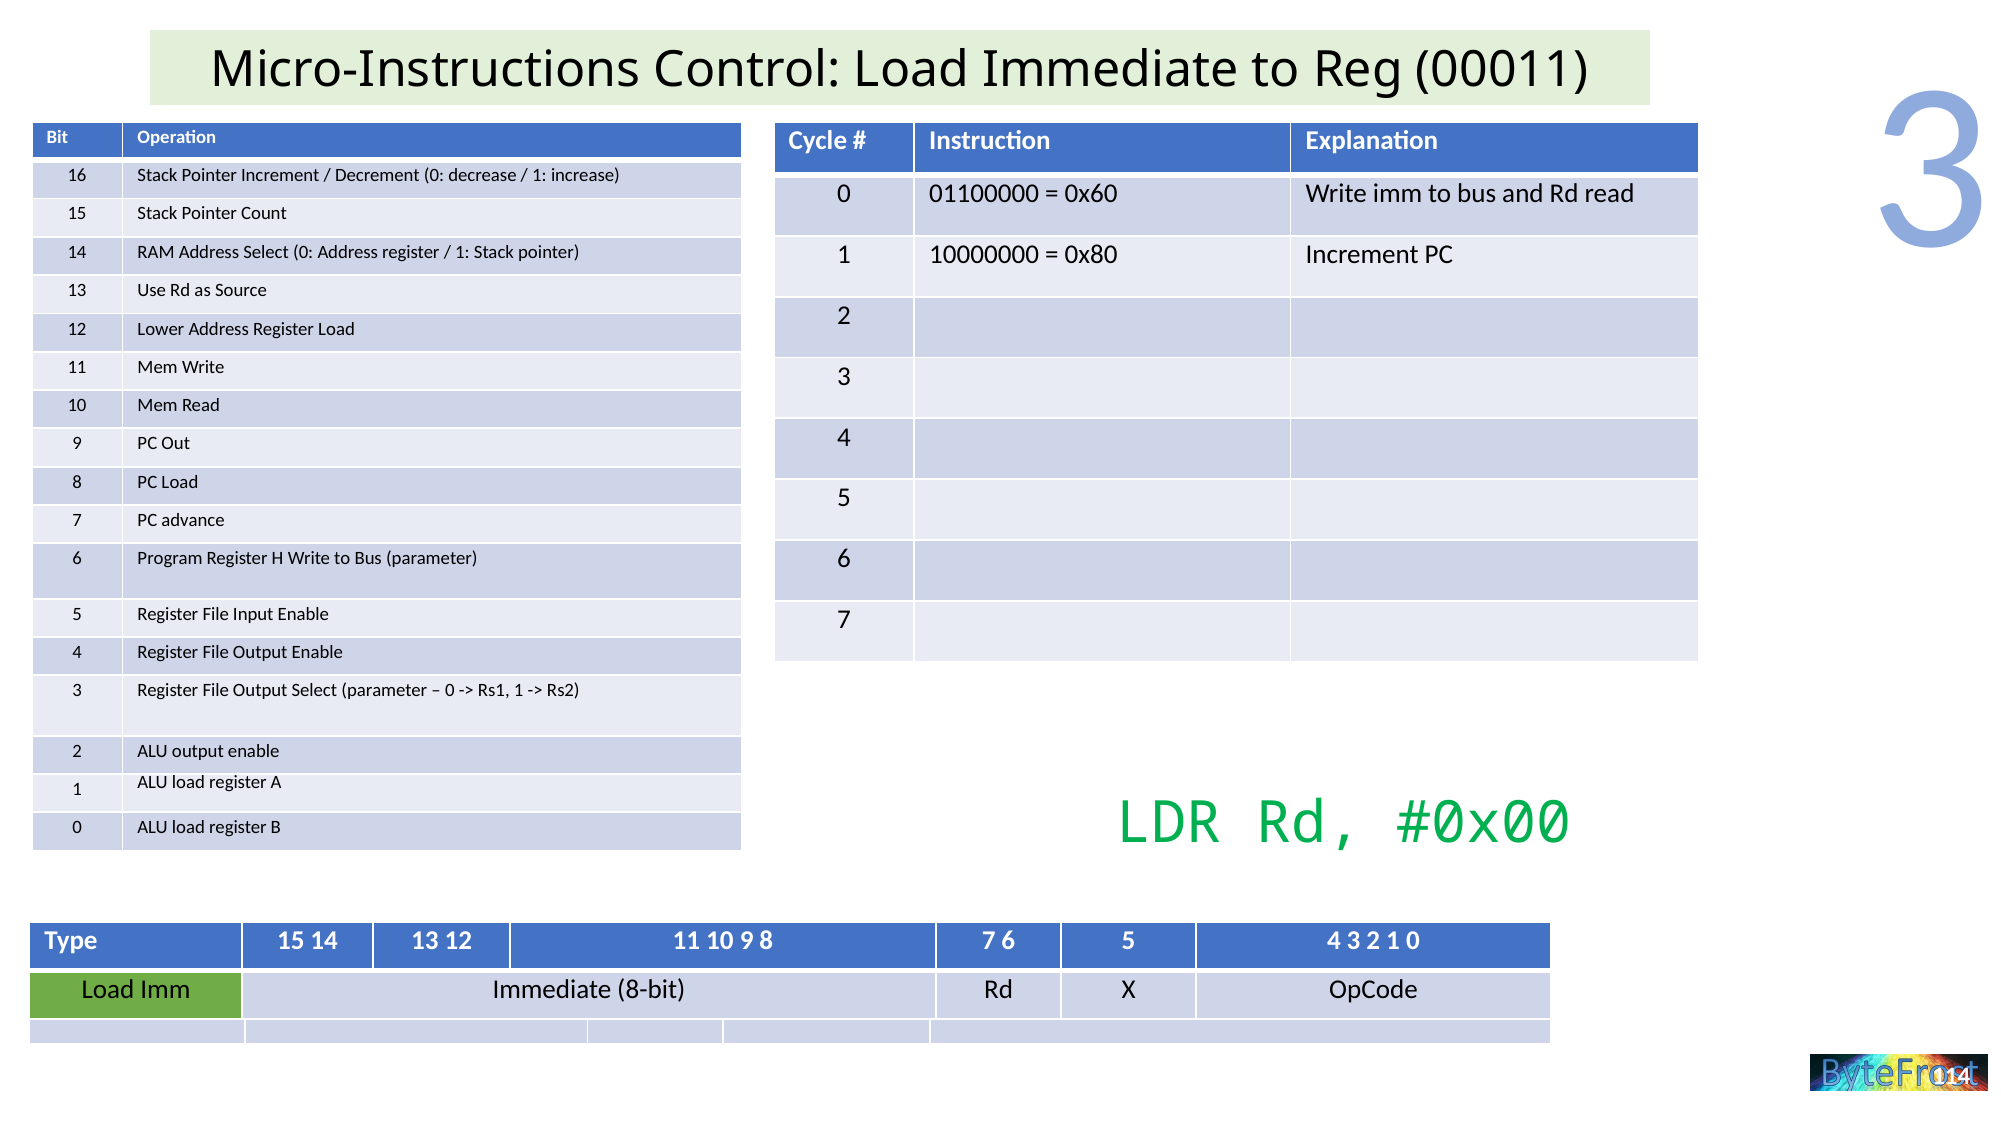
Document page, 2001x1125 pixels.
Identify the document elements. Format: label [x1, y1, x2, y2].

table_cell [775, 480, 913, 539]
table_header [30, 923, 241, 968]
table_cell [1291, 419, 1698, 478]
table_cell [123, 429, 741, 466]
table_header [1291, 123, 1698, 172]
table_cell [775, 178, 913, 235]
table_cell [33, 353, 122, 389]
table_cell [123, 600, 741, 636]
table_cell [775, 602, 913, 661]
table_header [243, 923, 372, 968]
table_cell [937, 973, 1060, 1018]
table_cell [915, 541, 1290, 600]
table_cell [775, 541, 913, 600]
table_cell [123, 638, 741, 674]
table_cell [123, 238, 741, 274]
table_cell [33, 429, 122, 466]
table_header [511, 923, 935, 968]
text_box [1066, 776, 1587, 862]
table_cell [1291, 298, 1698, 357]
table_header [937, 923, 1060, 968]
table_cell [775, 237, 913, 296]
table_cell [1291, 178, 1698, 235]
table_cell [33, 238, 122, 274]
table_cell [33, 468, 122, 504]
table_cell [33, 544, 122, 598]
table_header [33, 123, 122, 157]
table_cell [123, 506, 741, 542]
title [150, 29, 1650, 105]
table_cell [123, 353, 741, 389]
table_cell [915, 237, 1290, 296]
table_cell [915, 419, 1290, 478]
table_cell [1197, 973, 1550, 1018]
table_cell [123, 314, 741, 351]
table_cell [123, 276, 741, 313]
table_cell [30, 1020, 244, 1043]
table_cell [33, 163, 122, 198]
table_cell [123, 813, 741, 850]
table_header [123, 123, 741, 157]
table_cell [915, 602, 1290, 661]
table_cell [915, 298, 1290, 357]
table_cell [123, 737, 741, 773]
table_cell [246, 1020, 587, 1043]
table_cell [33, 276, 122, 313]
table_cell [123, 199, 741, 236]
table_cell [123, 544, 741, 598]
table_cell [123, 676, 741, 735]
picture [1810, 1054, 1988, 1091]
table_cell [915, 358, 1290, 417]
table_cell [33, 600, 122, 636]
table_cell [123, 391, 741, 427]
table_cell [931, 1020, 1550, 1043]
table_cell [724, 1020, 929, 1043]
table_cell [33, 391, 122, 427]
table_cell [588, 1020, 722, 1043]
text_box [1535, 1044, 1986, 1105]
table_cell [1291, 237, 1698, 296]
table_cell [33, 314, 122, 351]
table_cell [33, 506, 122, 542]
table_header [775, 123, 913, 172]
table_cell [915, 178, 1290, 235]
table_cell [775, 298, 913, 357]
table_cell [1291, 602, 1698, 661]
table_cell [1291, 480, 1698, 539]
table_cell [33, 813, 122, 850]
table_cell [123, 775, 741, 811]
table_cell [33, 199, 122, 236]
table_cell [33, 676, 122, 735]
table_cell [915, 480, 1290, 539]
table_cell [243, 973, 935, 1018]
table_cell [123, 468, 741, 504]
table_cell [775, 358, 913, 417]
table_cell [33, 638, 122, 674]
table_cell [33, 775, 122, 811]
table_header [1197, 923, 1550, 968]
text_box [1855, 0, 2000, 303]
table_cell [1062, 973, 1195, 1018]
table_header [915, 123, 1290, 172]
table_header [374, 923, 509, 968]
table_cell [775, 419, 913, 478]
table_cell [33, 737, 122, 773]
table_cell [123, 163, 741, 198]
table_cell [30, 973, 241, 1018]
table_header [1062, 923, 1195, 968]
table_cell [1291, 541, 1698, 600]
table_cell [1291, 358, 1698, 417]
